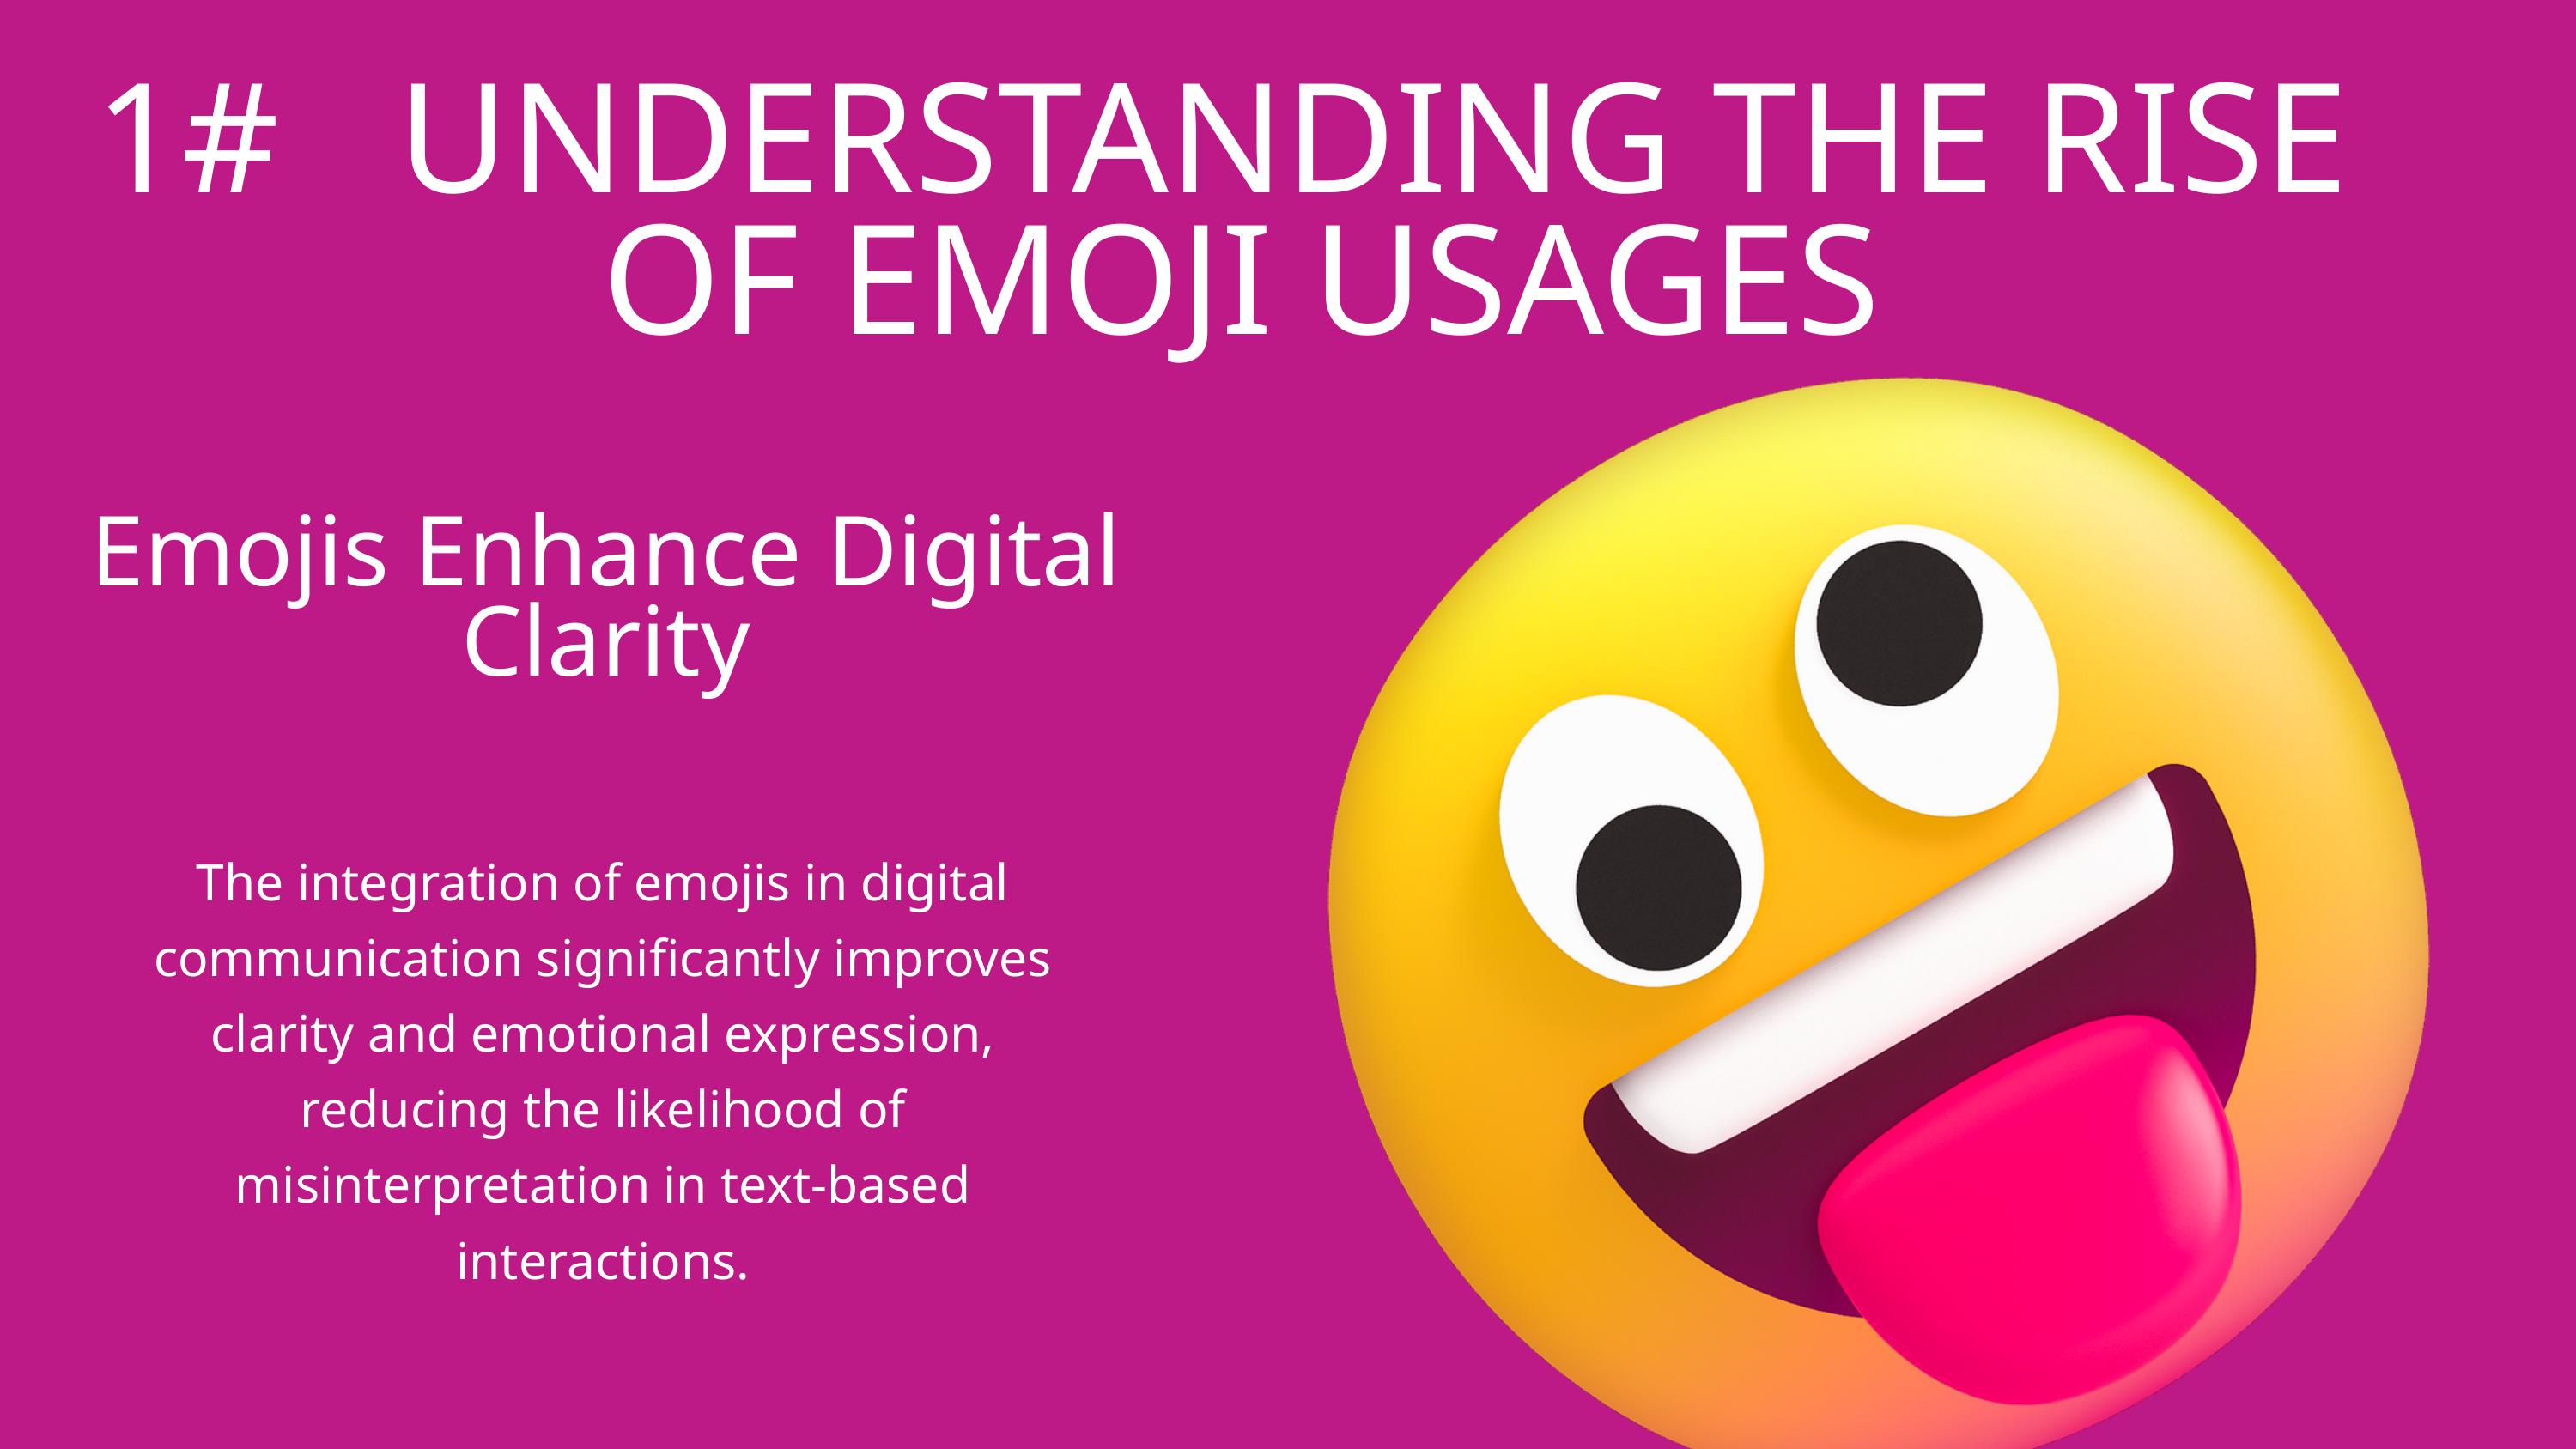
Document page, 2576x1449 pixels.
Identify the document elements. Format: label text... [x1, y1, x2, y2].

text_box The integration of emojis in digital communication significantly improves clarity and emotional expression, reducing the likelihood of misinterpretation in text-based interactions. [121, 834, 1086, 1365]
text_box [1326, 376, 2432, 1449]
text_box Emojis Enhance Digital Clarity [52, 515, 1161, 696]
text_box 1# UNDERSTANDING THE RISE OF EMOJI USAGES [52, 82, 2432, 365]
